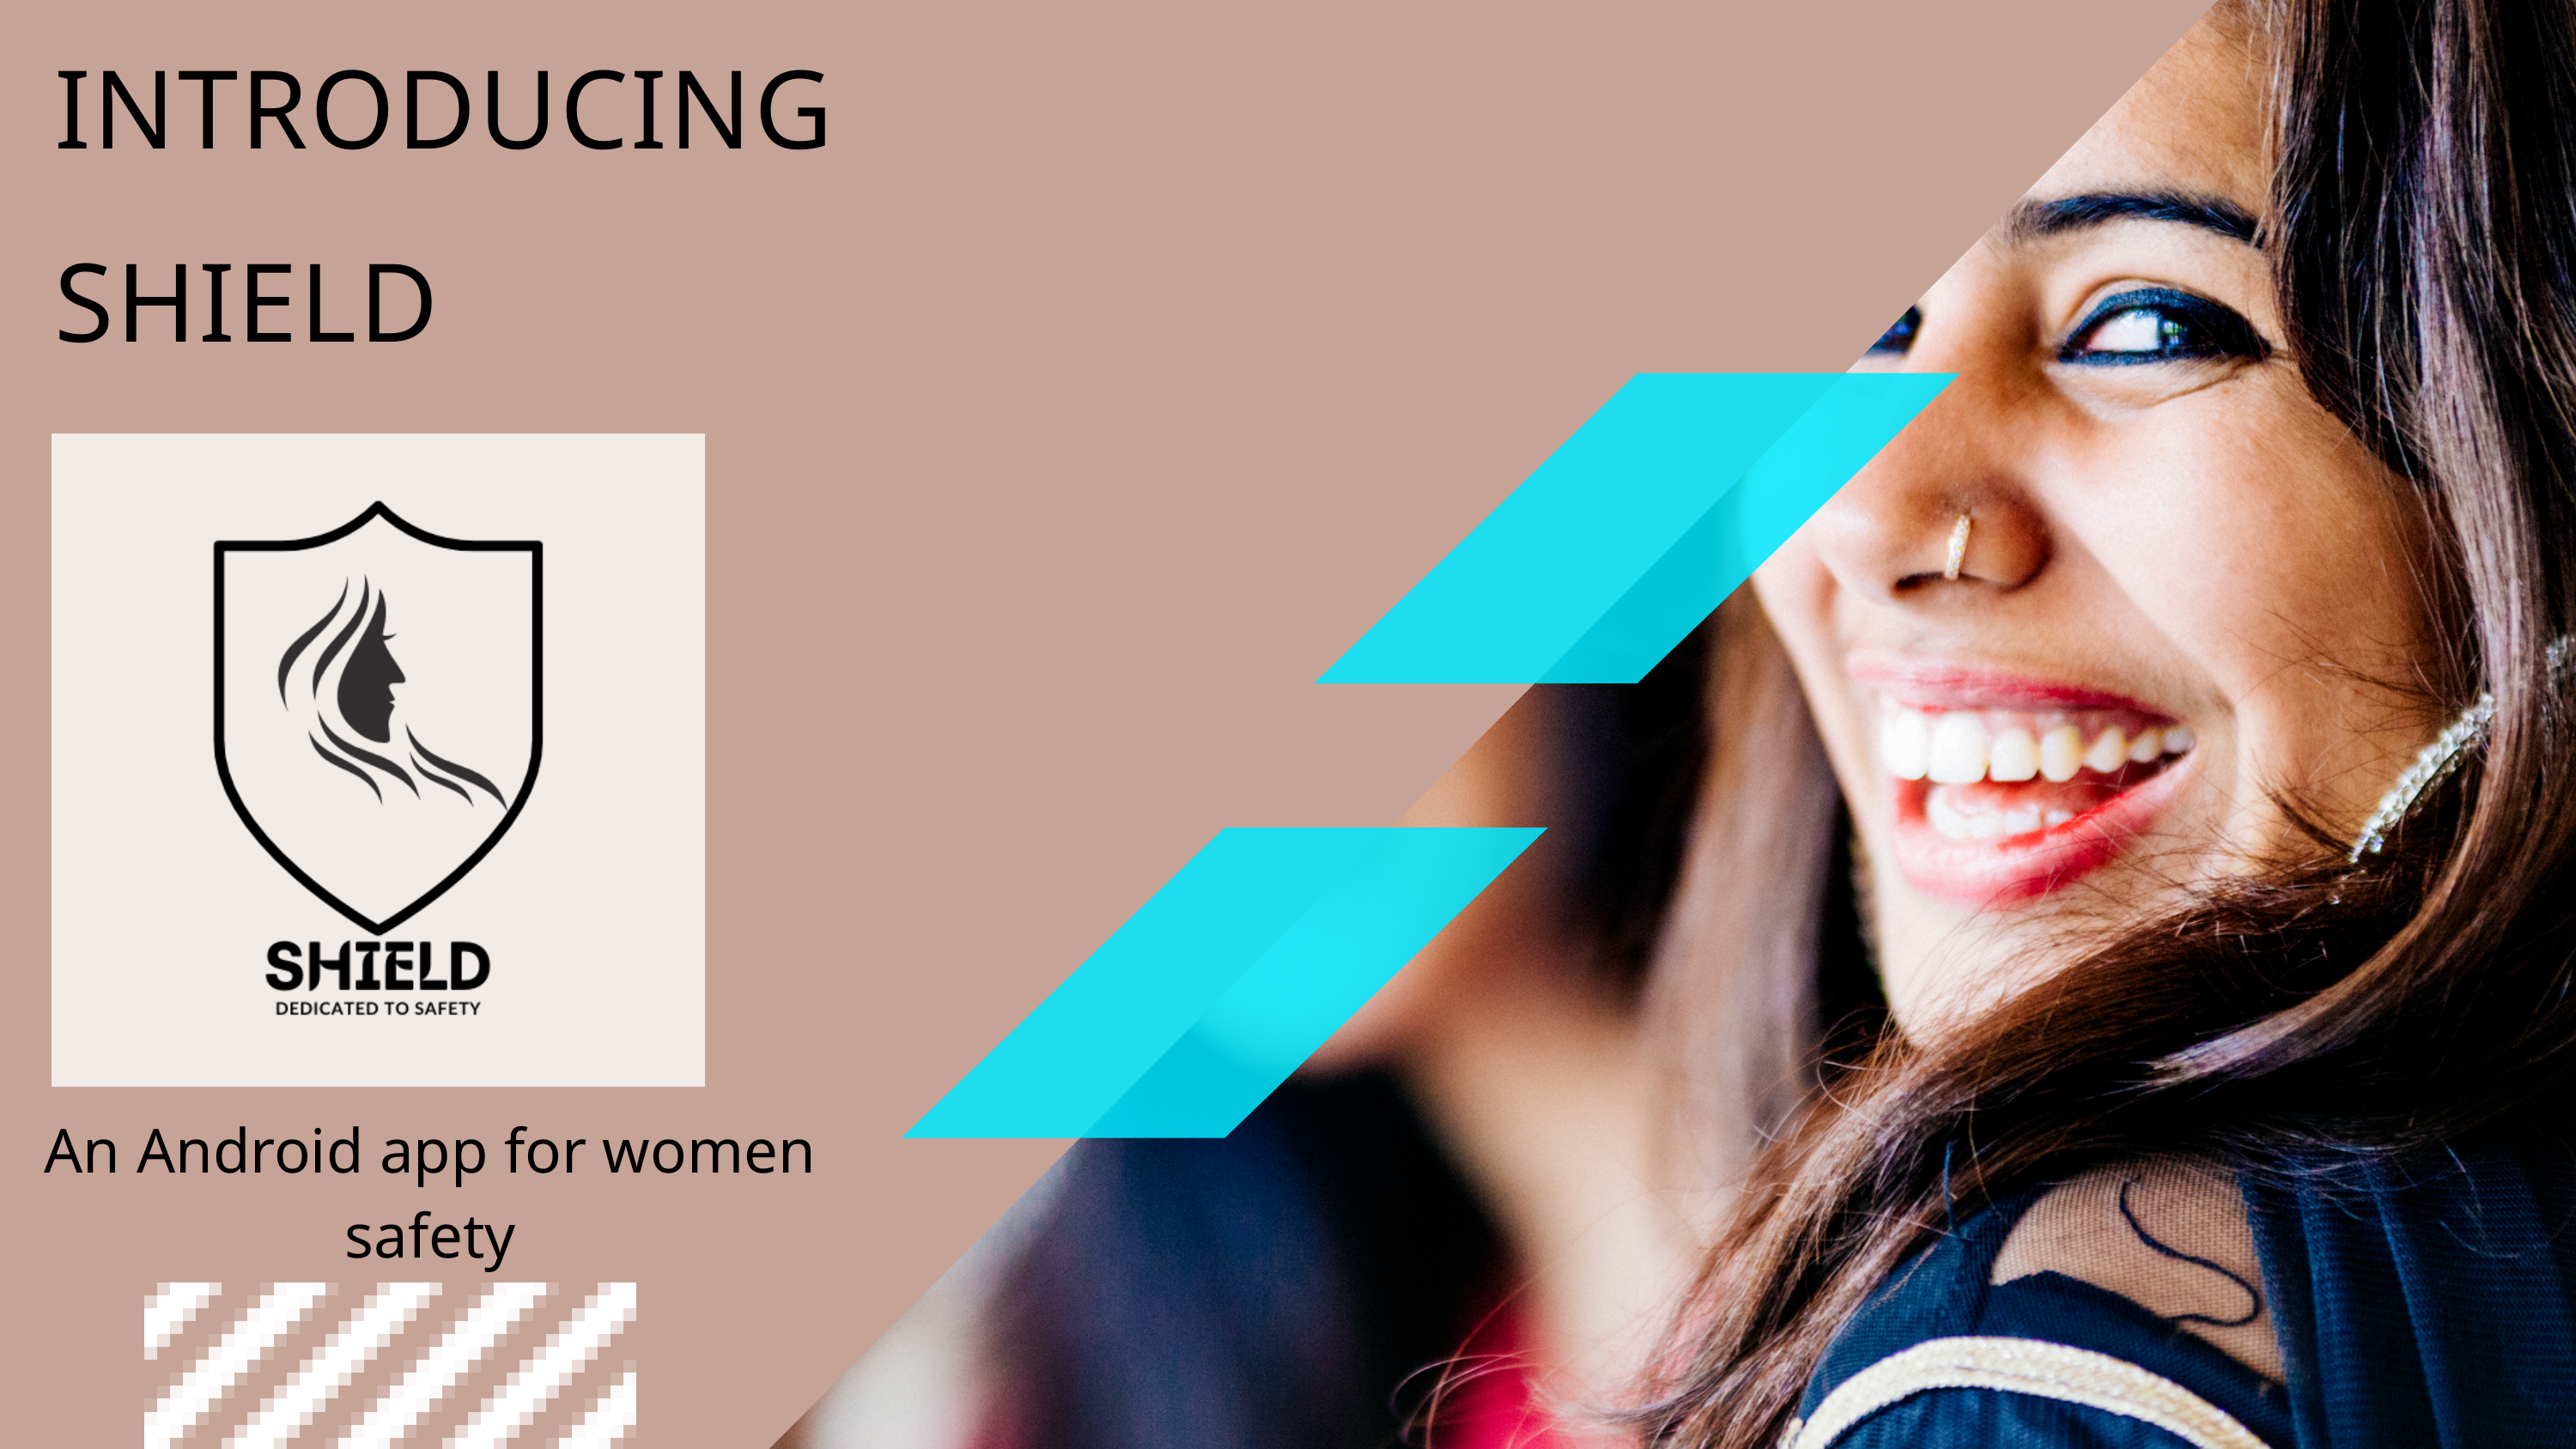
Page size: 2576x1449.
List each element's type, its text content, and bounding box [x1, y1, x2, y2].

text_box An Android app for women safety [0, 1100, 762, 1270]
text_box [1313, 373, 1961, 684]
text_box INTRODUCING SHIELD [54, 73, 762, 365]
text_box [769, 0, 2576, 1449]
picture [52, 433, 705, 1088]
picture [144, 1282, 664, 1449]
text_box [901, 827, 1549, 1138]
